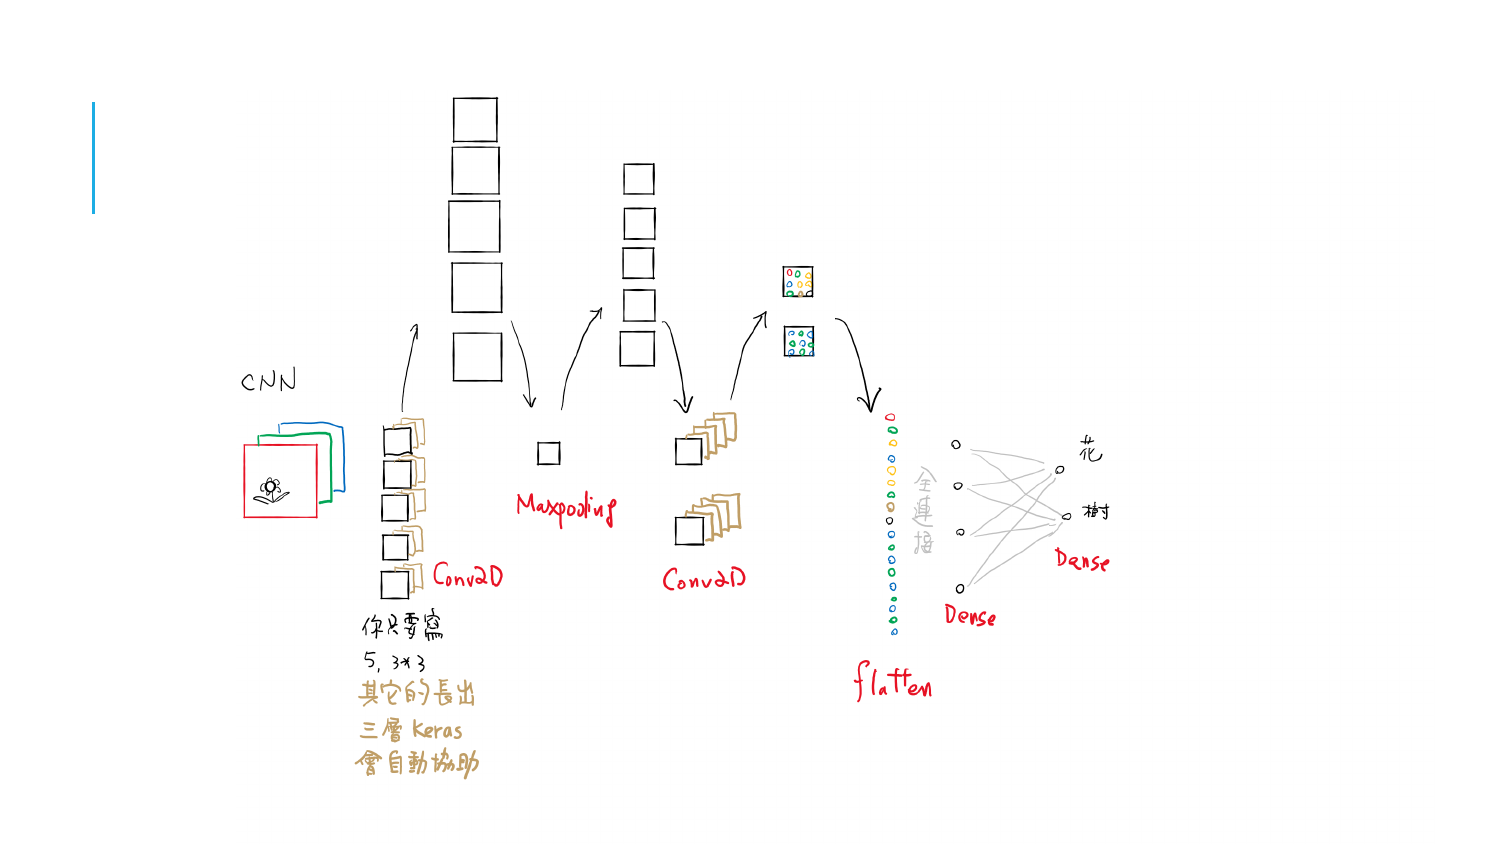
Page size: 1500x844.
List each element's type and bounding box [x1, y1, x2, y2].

picture [236, 90, 1435, 844]
